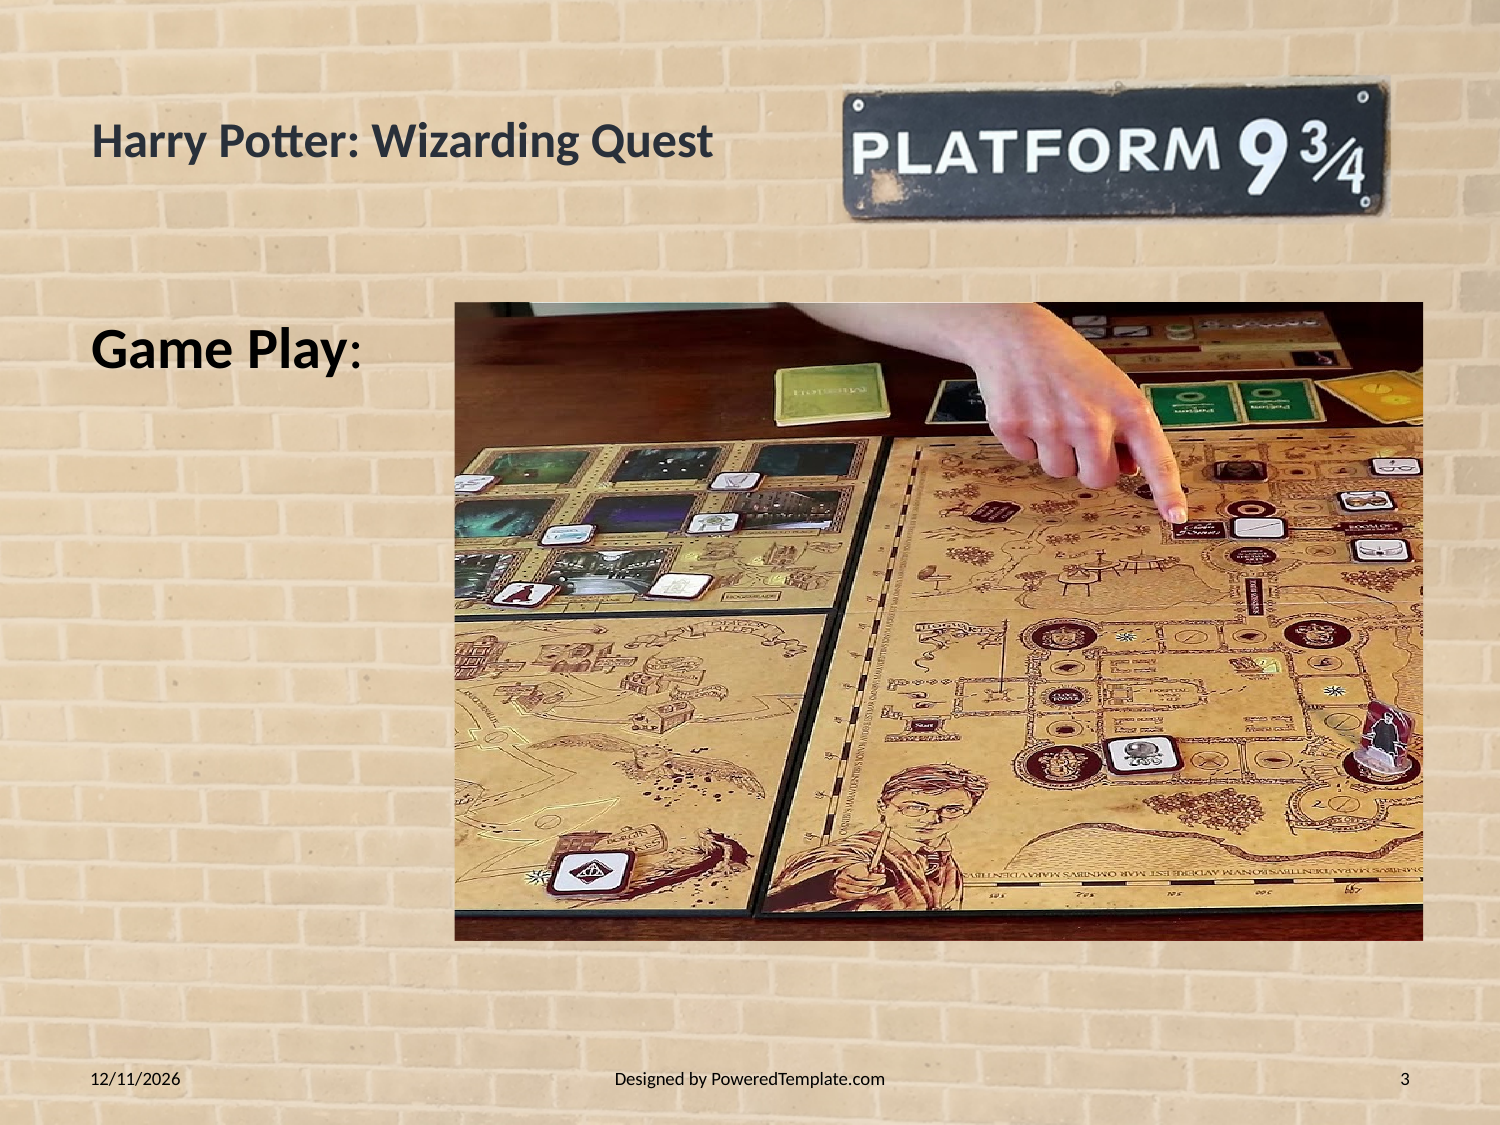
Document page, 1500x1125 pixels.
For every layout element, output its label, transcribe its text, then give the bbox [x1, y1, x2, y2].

picture [0, 0, 1500, 1125]
footer Designed by PoweredTemplate.com [512, 1058, 988, 1115]
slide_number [75, 1058, 425, 1115]
slide_number 3 [1074, 1058, 1425, 1115]
list Game Play: [76, 302, 452, 941]
title Harry Potter: Wizarding Quest [76, 42, 1424, 233]
